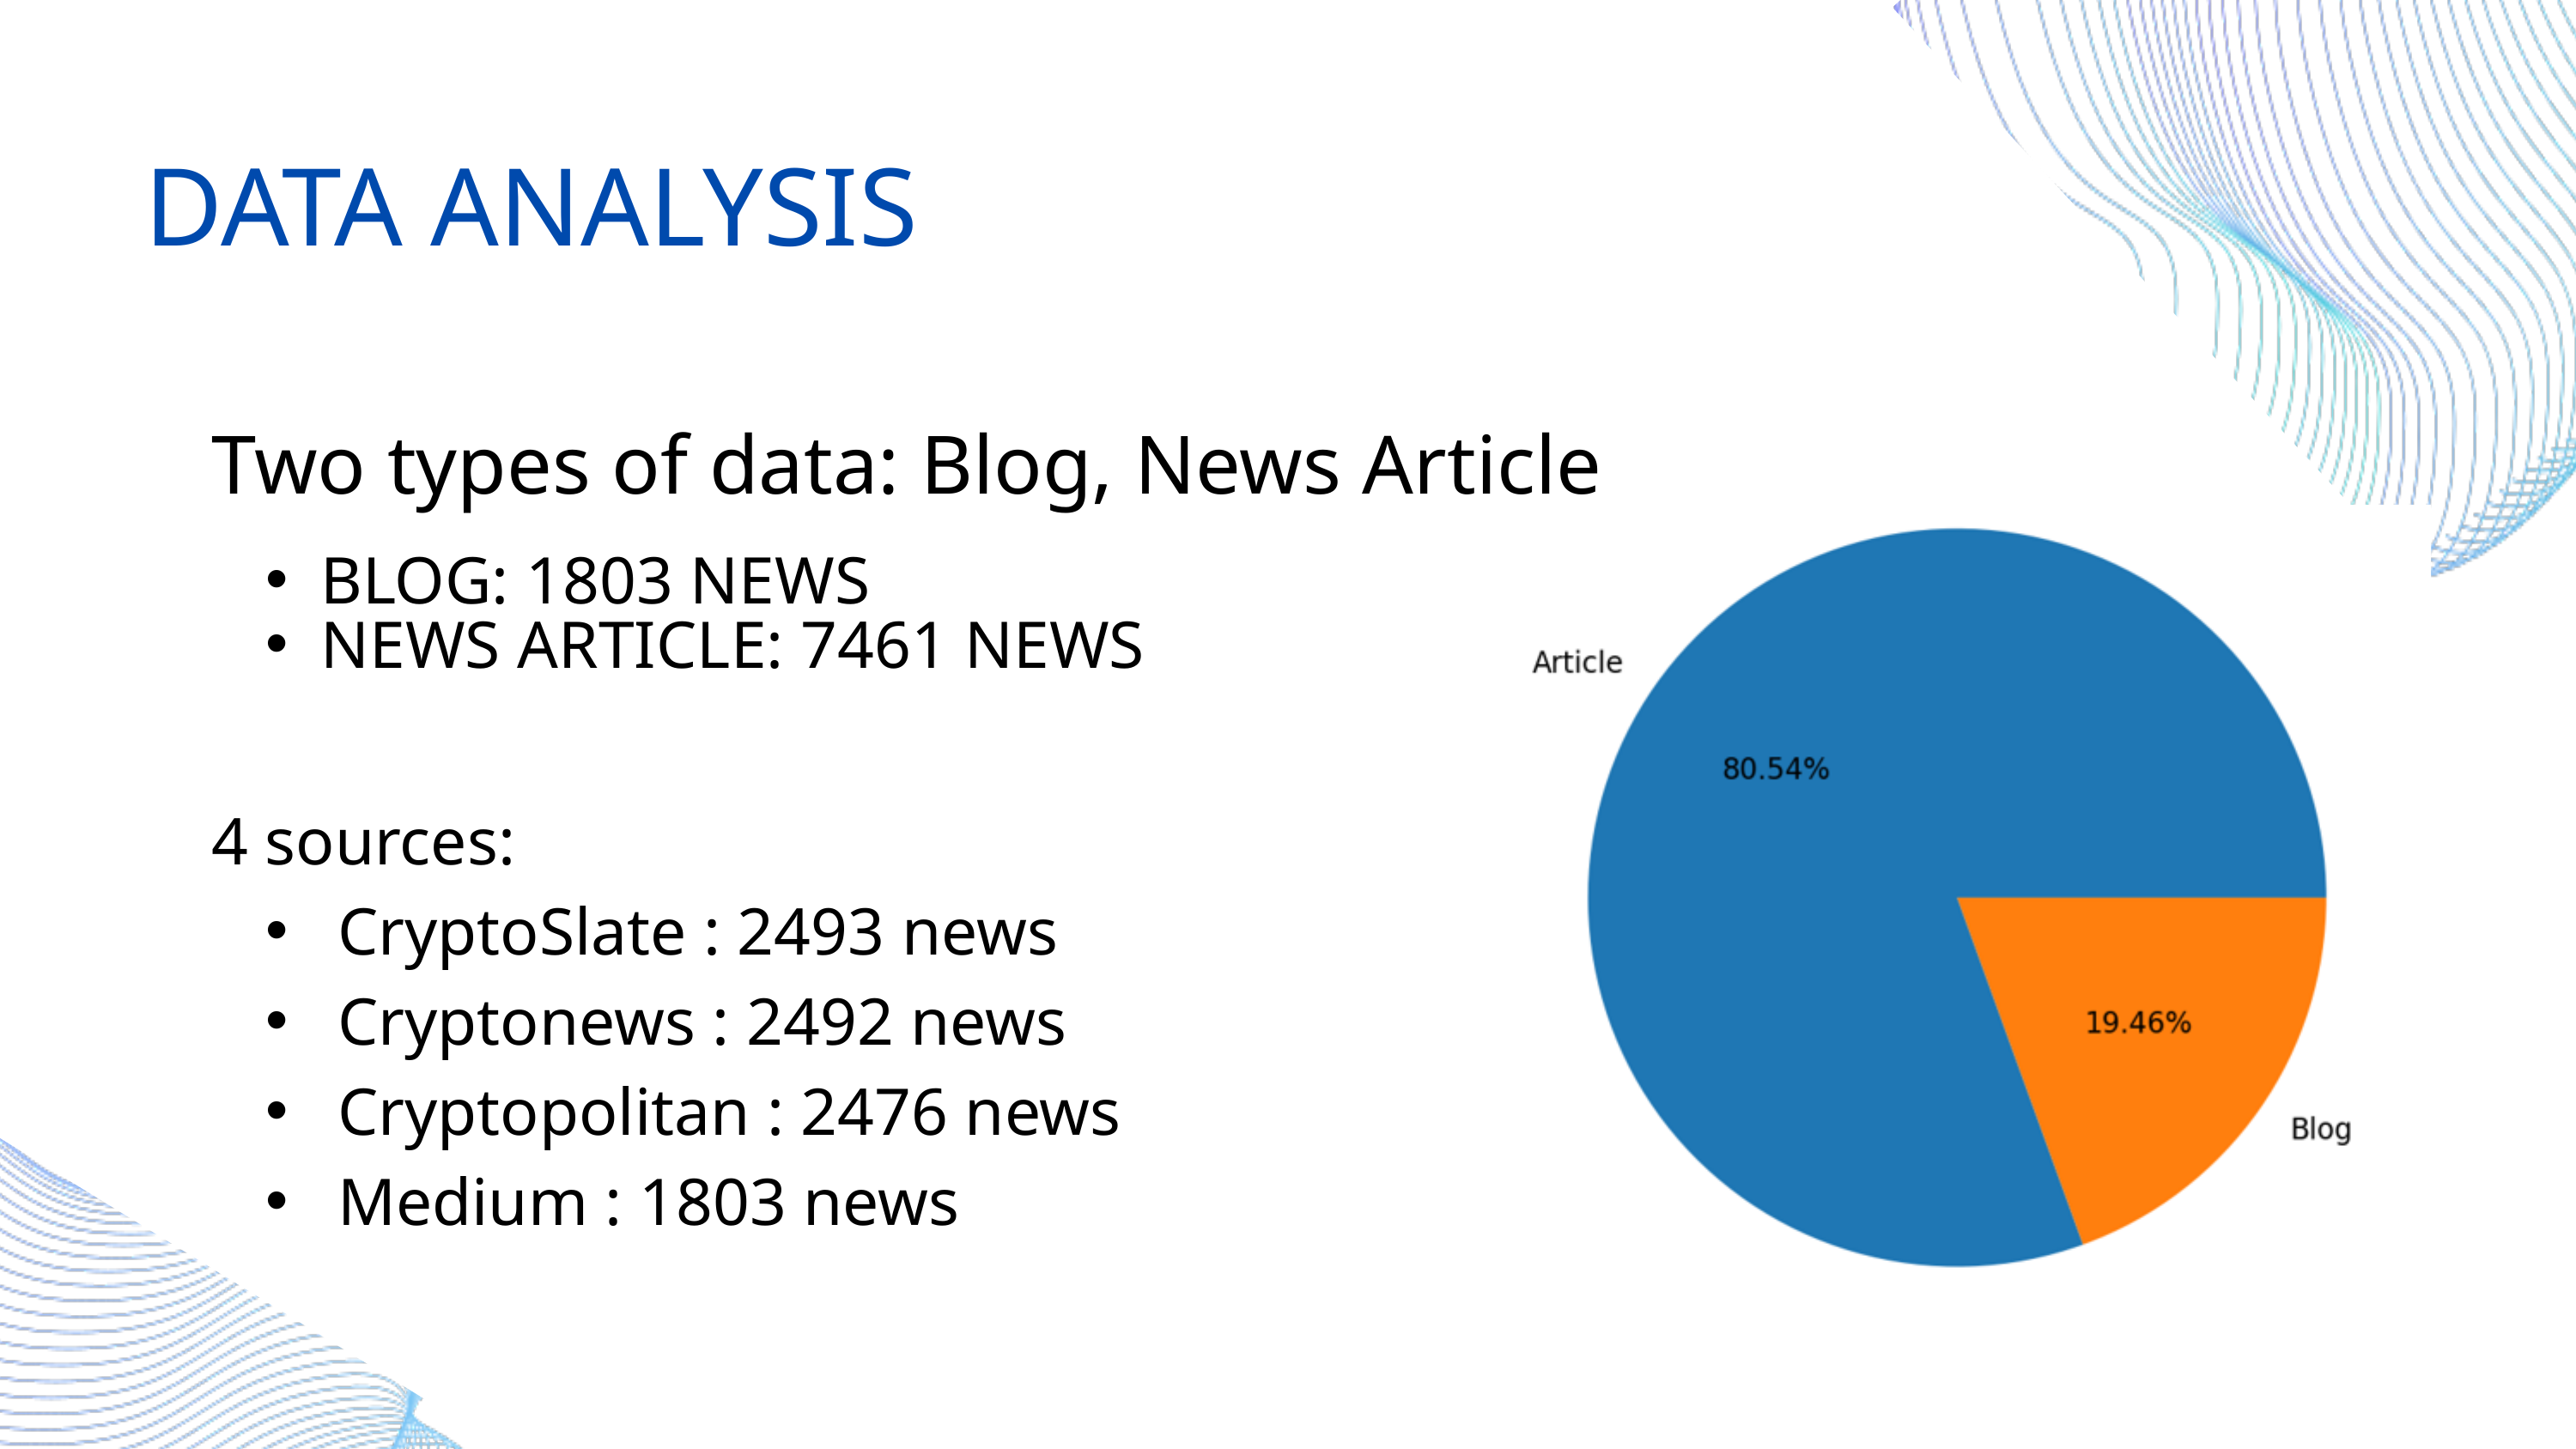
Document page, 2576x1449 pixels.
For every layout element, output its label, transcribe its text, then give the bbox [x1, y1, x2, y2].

text_box BLOG: 1803 NEWS NEWS ARTICLE: 7461 NEWS [211, 552, 2165, 682]
text_box [1450, 505, 2432, 1304]
text_box DATA ANALYSIS [144, 159, 1868, 268]
text_box Two types of data: Blog, News Article [211, 397, 1759, 511]
text_box [1892, 0, 2576, 661]
text_box 4 sources: CryptoSlate : 2493 news Cryptonews : 2492 news Cryptopolitan : 2476 news Medium : 1803 news [211, 787, 1723, 1329]
text_box [0, 1137, 507, 1449]
